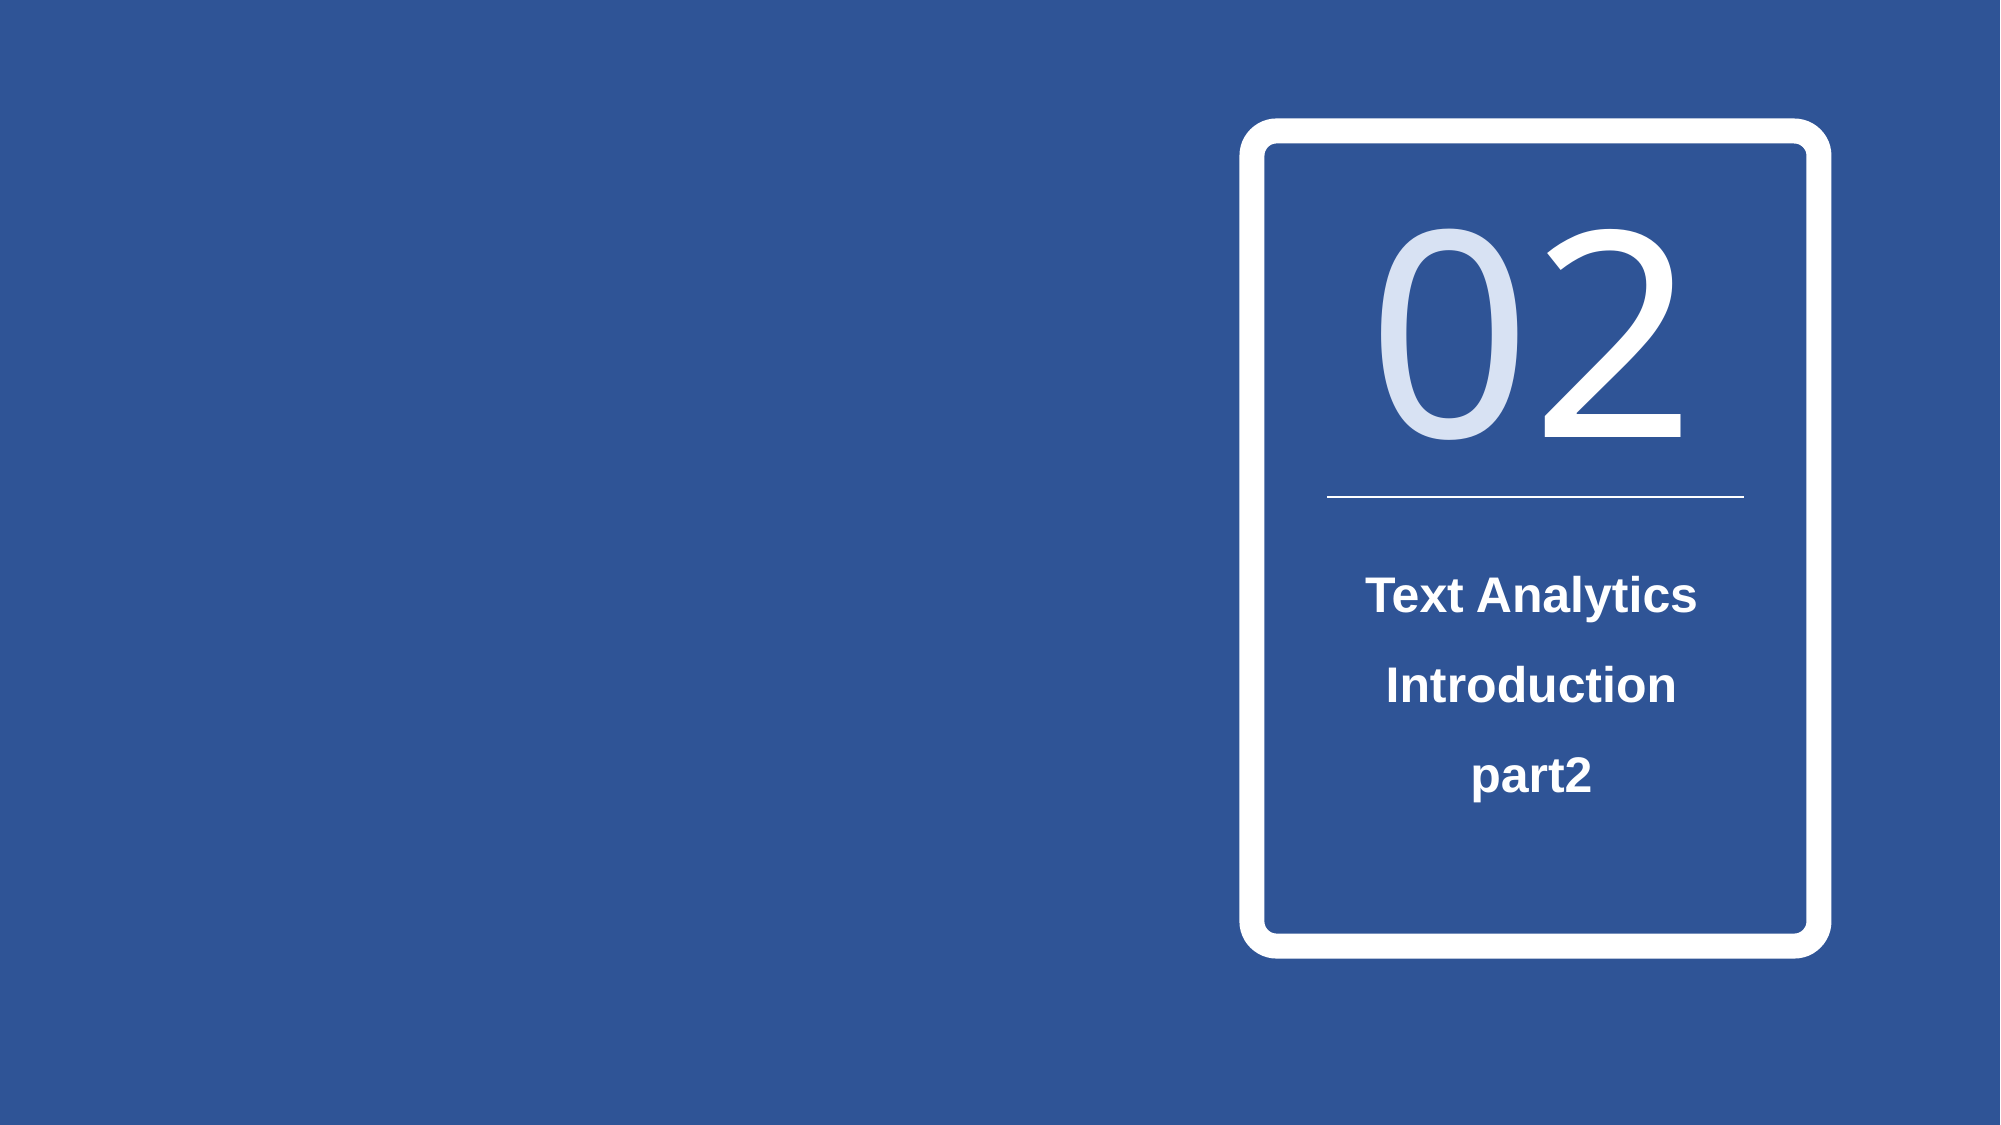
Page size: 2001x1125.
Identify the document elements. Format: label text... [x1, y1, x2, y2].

text_box Text Analytics Introduction part2 [1326, 532, 1737, 803]
text_box 02 [1352, 149, 1711, 495]
